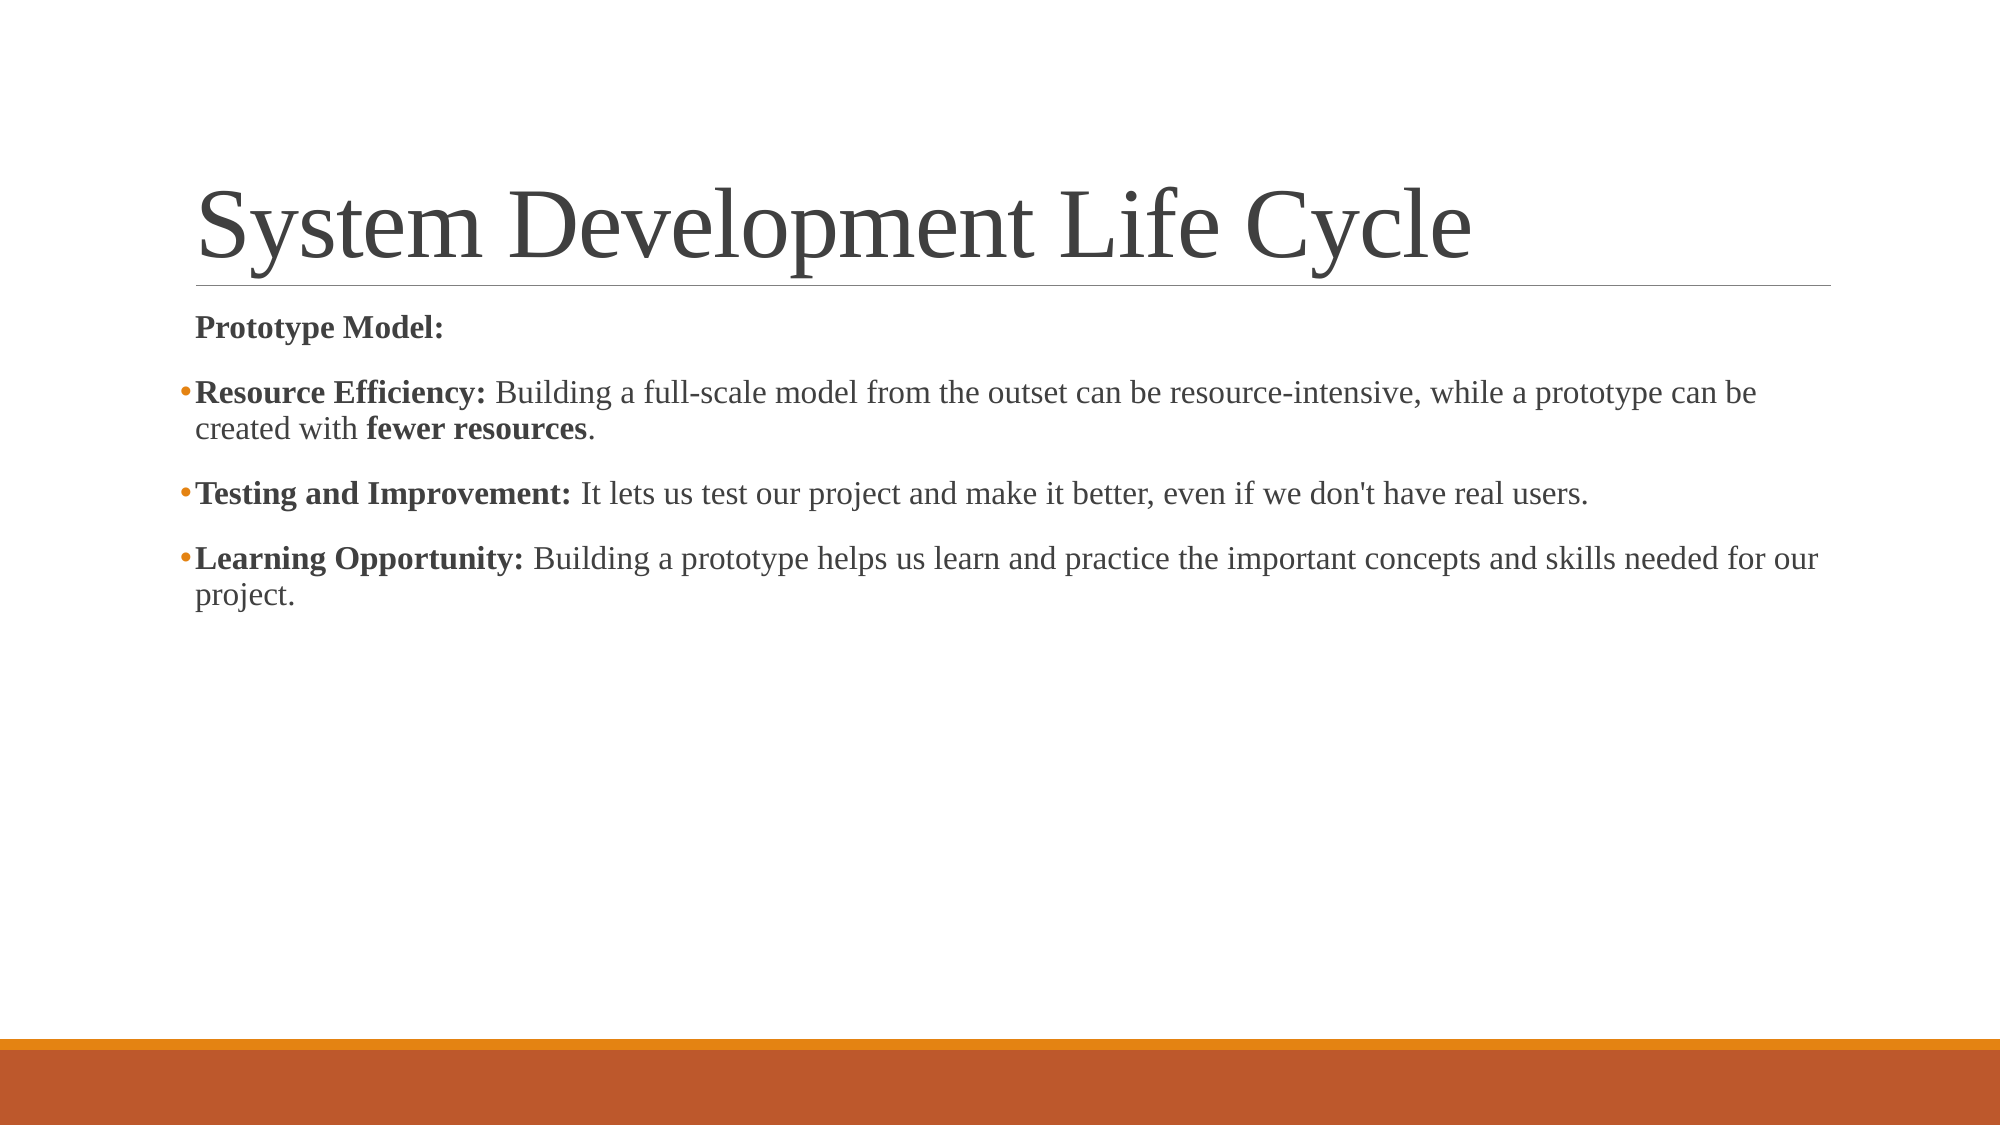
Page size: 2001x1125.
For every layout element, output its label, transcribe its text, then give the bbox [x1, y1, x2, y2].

list Prototype Model: Resource Efficiency: Building a full-scale model from the outset can be resource-intensive, while a prototype can be created with fewer resources. Testing and Improvement: It lets us test our project and make it better, even if we don't have real users. Learning Opportunity: Building a prototype helps us learn and practice the important concepts and skills needed for our project. [180, 302, 1830, 963]
title System Development Life Cycle [180, 47, 1830, 285]
